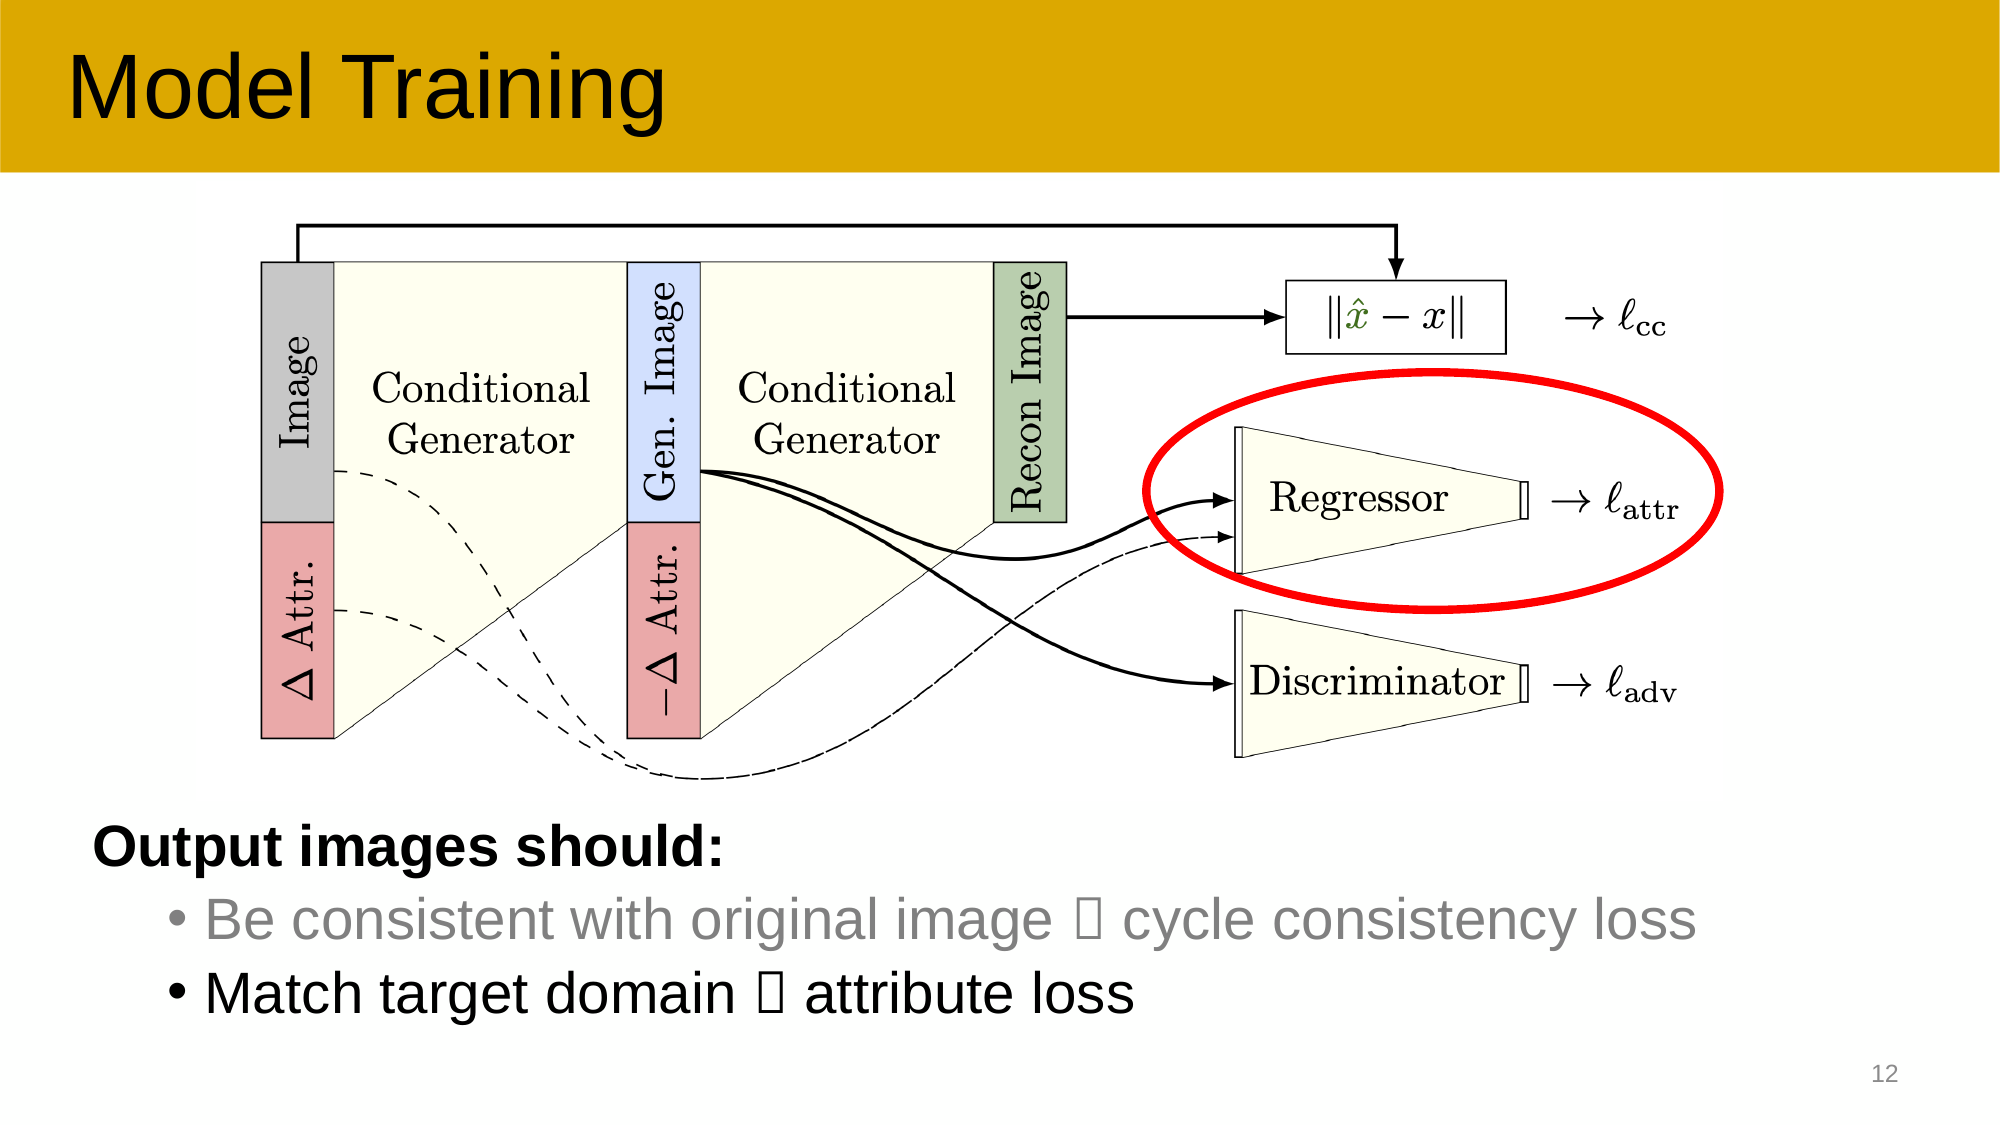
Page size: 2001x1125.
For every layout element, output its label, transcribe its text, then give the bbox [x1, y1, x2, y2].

picture [196, 181, 1723, 802]
text_box Output images should: Be consistent with original image  cycle consistency loss Match target domain  attribute loss [77, 808, 1914, 1121]
title Model Training [51, 4, 1915, 174]
slide_number 12 [1464, 1042, 1915, 1103]
